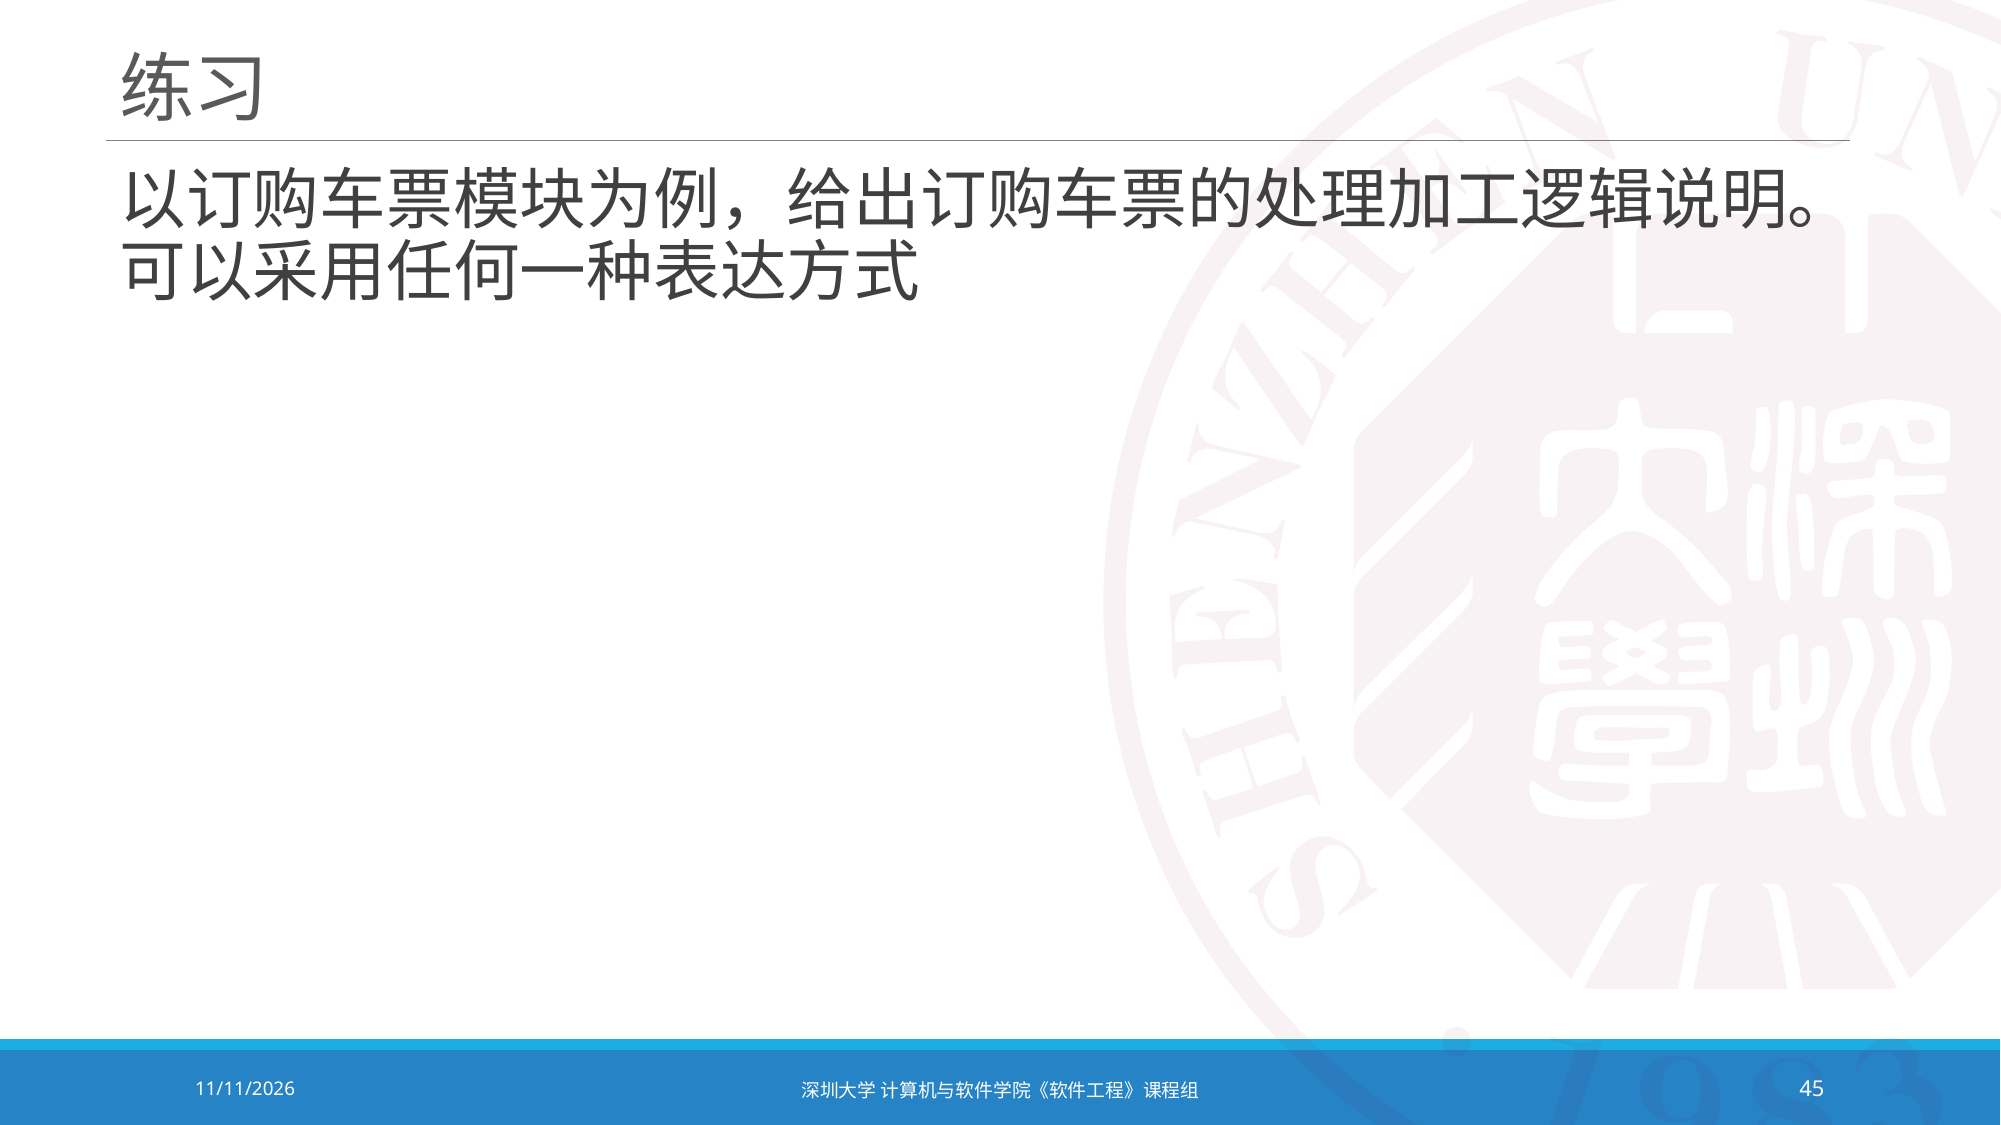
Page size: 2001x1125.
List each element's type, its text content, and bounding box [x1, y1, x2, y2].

footer 深圳大学 计算机与软件学院《软件工程》课程组 [604, 1059, 1396, 1120]
list 以订购车票模块为例，给出订购车票的处理加工逻辑说明。可以采用任何一种表达方式 [104, 158, 1878, 1008]
slide_number 45 [1624, 1059, 1840, 1120]
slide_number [180, 1059, 586, 1120]
title 练习 [104, 0, 1856, 139]
